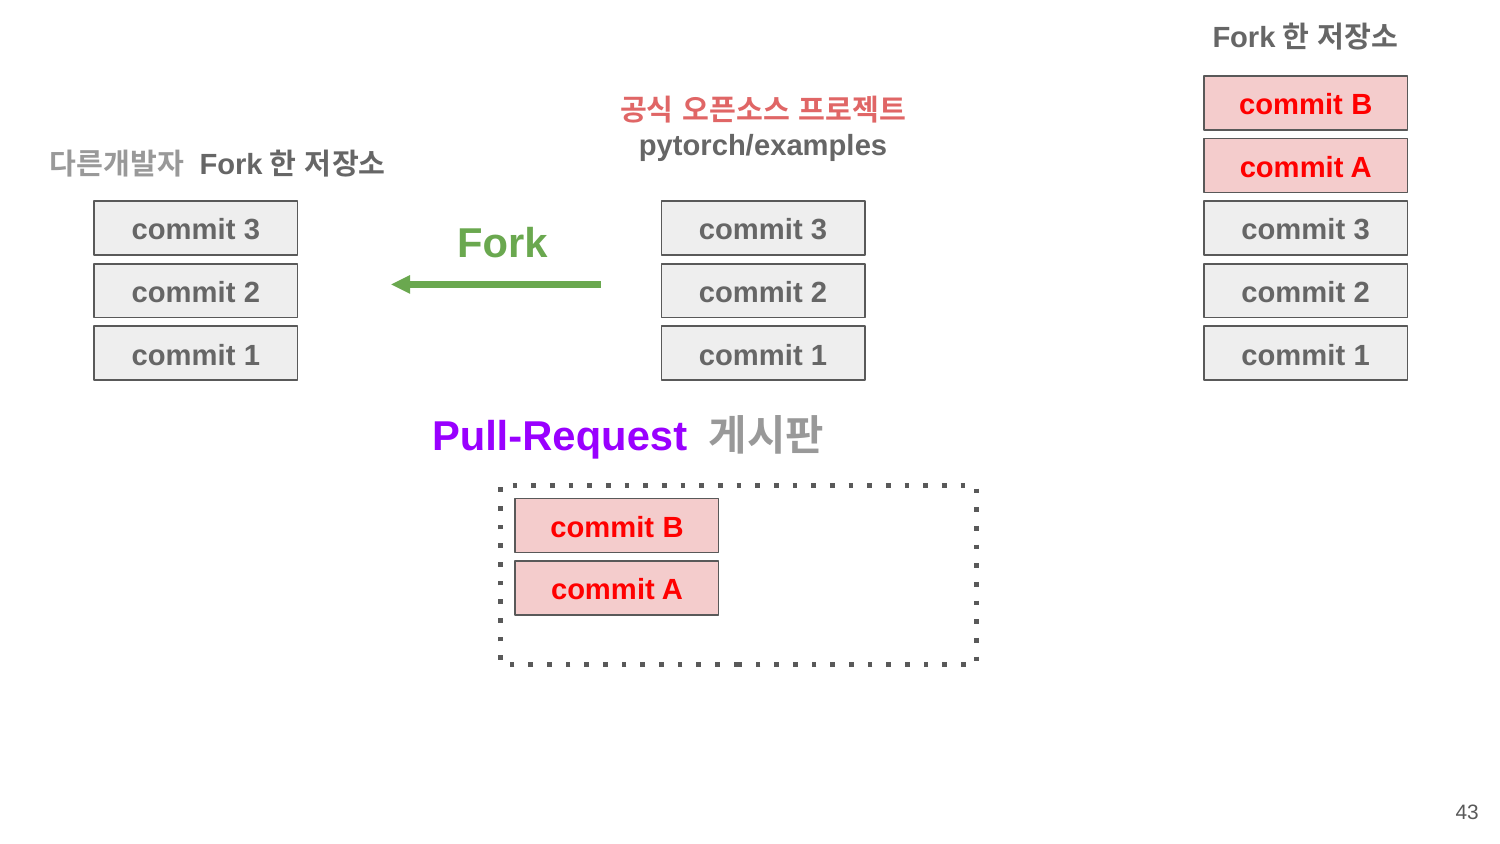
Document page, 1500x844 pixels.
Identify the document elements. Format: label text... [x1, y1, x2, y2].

text_box commit 3 [94, 201, 298, 256]
text_box Fork한 저장소 [1067, 3, 1500, 58]
text_box commit B [1203, 76, 1408, 131]
text_box commit 1 [1203, 326, 1408, 381]
text_box Fork [413, 201, 591, 256]
text_box commit 1 [94, 326, 298, 381]
text_box commit 3 [1203, 201, 1408, 256]
text_box commit 3 [661, 201, 866, 256]
text_box Pull-Request 게시판 [416, 393, 1177, 473]
text_box [500, 485, 977, 665]
text_box commit 2 [661, 263, 866, 318]
text_box commit A [515, 561, 719, 615]
text_box 다른개발자 Fork한 저장소 [21, 130, 414, 185]
text_box commit B [515, 498, 719, 553]
slide_number ‹#› [1403, 779, 1494, 844]
text_box commit 2 [1203, 263, 1408, 318]
text_box 공식 오픈소스 프로젝트 pytorch/examples [525, 76, 1002, 131]
text_box commit 2 [94, 263, 298, 318]
text_box commit 1 [661, 326, 866, 381]
text_box commit A [1203, 138, 1408, 193]
